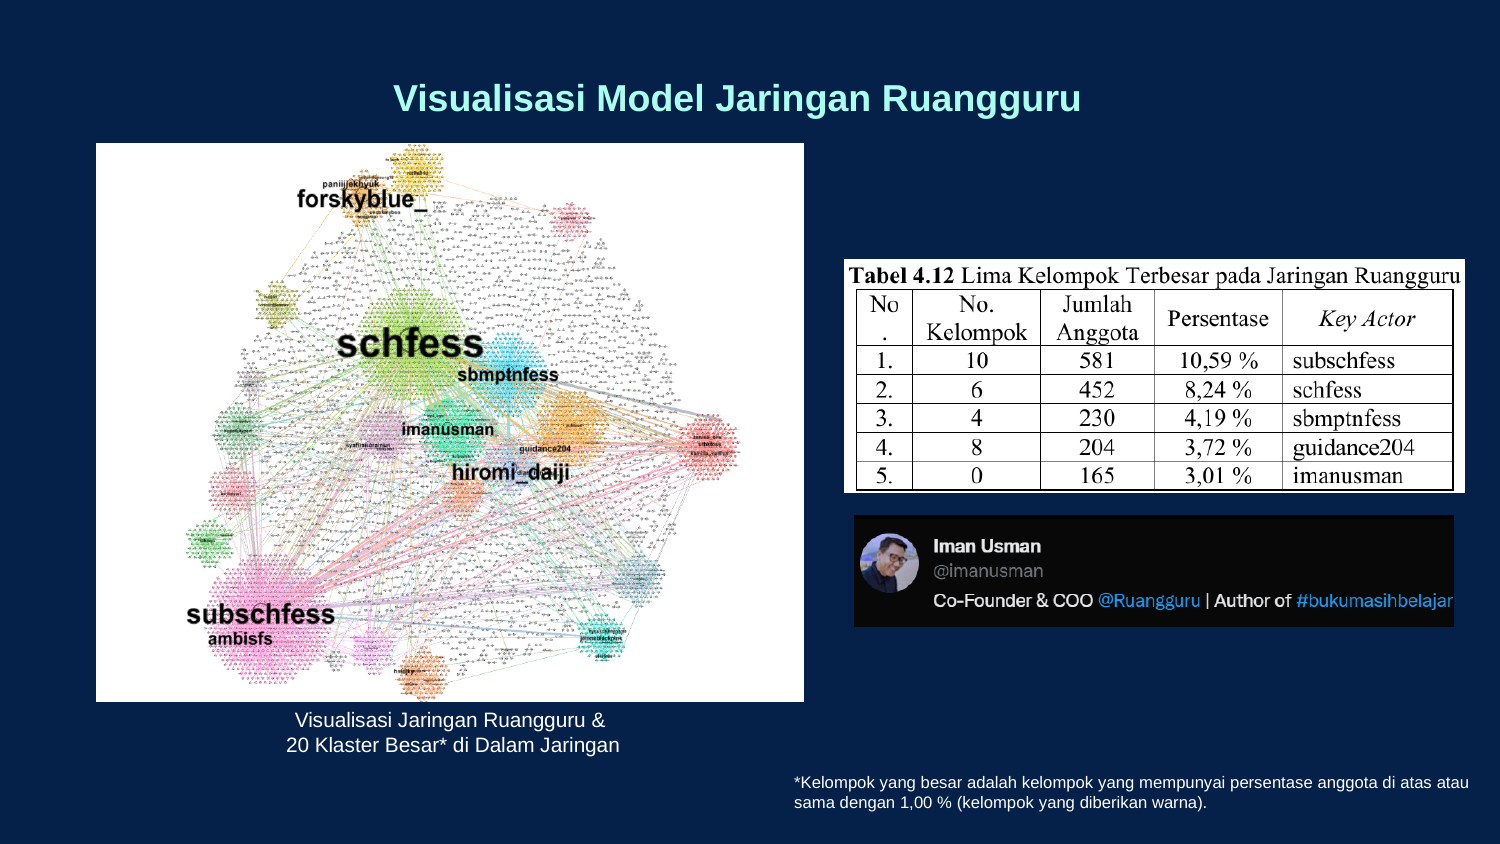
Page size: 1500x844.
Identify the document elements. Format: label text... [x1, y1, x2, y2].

text_box *Kelompok yang besar adalah kelompok yang mempunyai persentase anggota di atas atau sama dengan 1,00 % (kelompok yang diberikan warna). [779, 764, 1500, 820]
picture [854, 515, 1455, 627]
picture [96, 143, 804, 702]
title Visualisasi Model Jaringan Ruangguru [43, 62, 1433, 127]
text_box Visualisasi Jaringan Ruangguru & 20 Klaster Besar* di Dalam Jaringan [249, 709, 651, 764]
picture [843, 258, 1465, 494]
